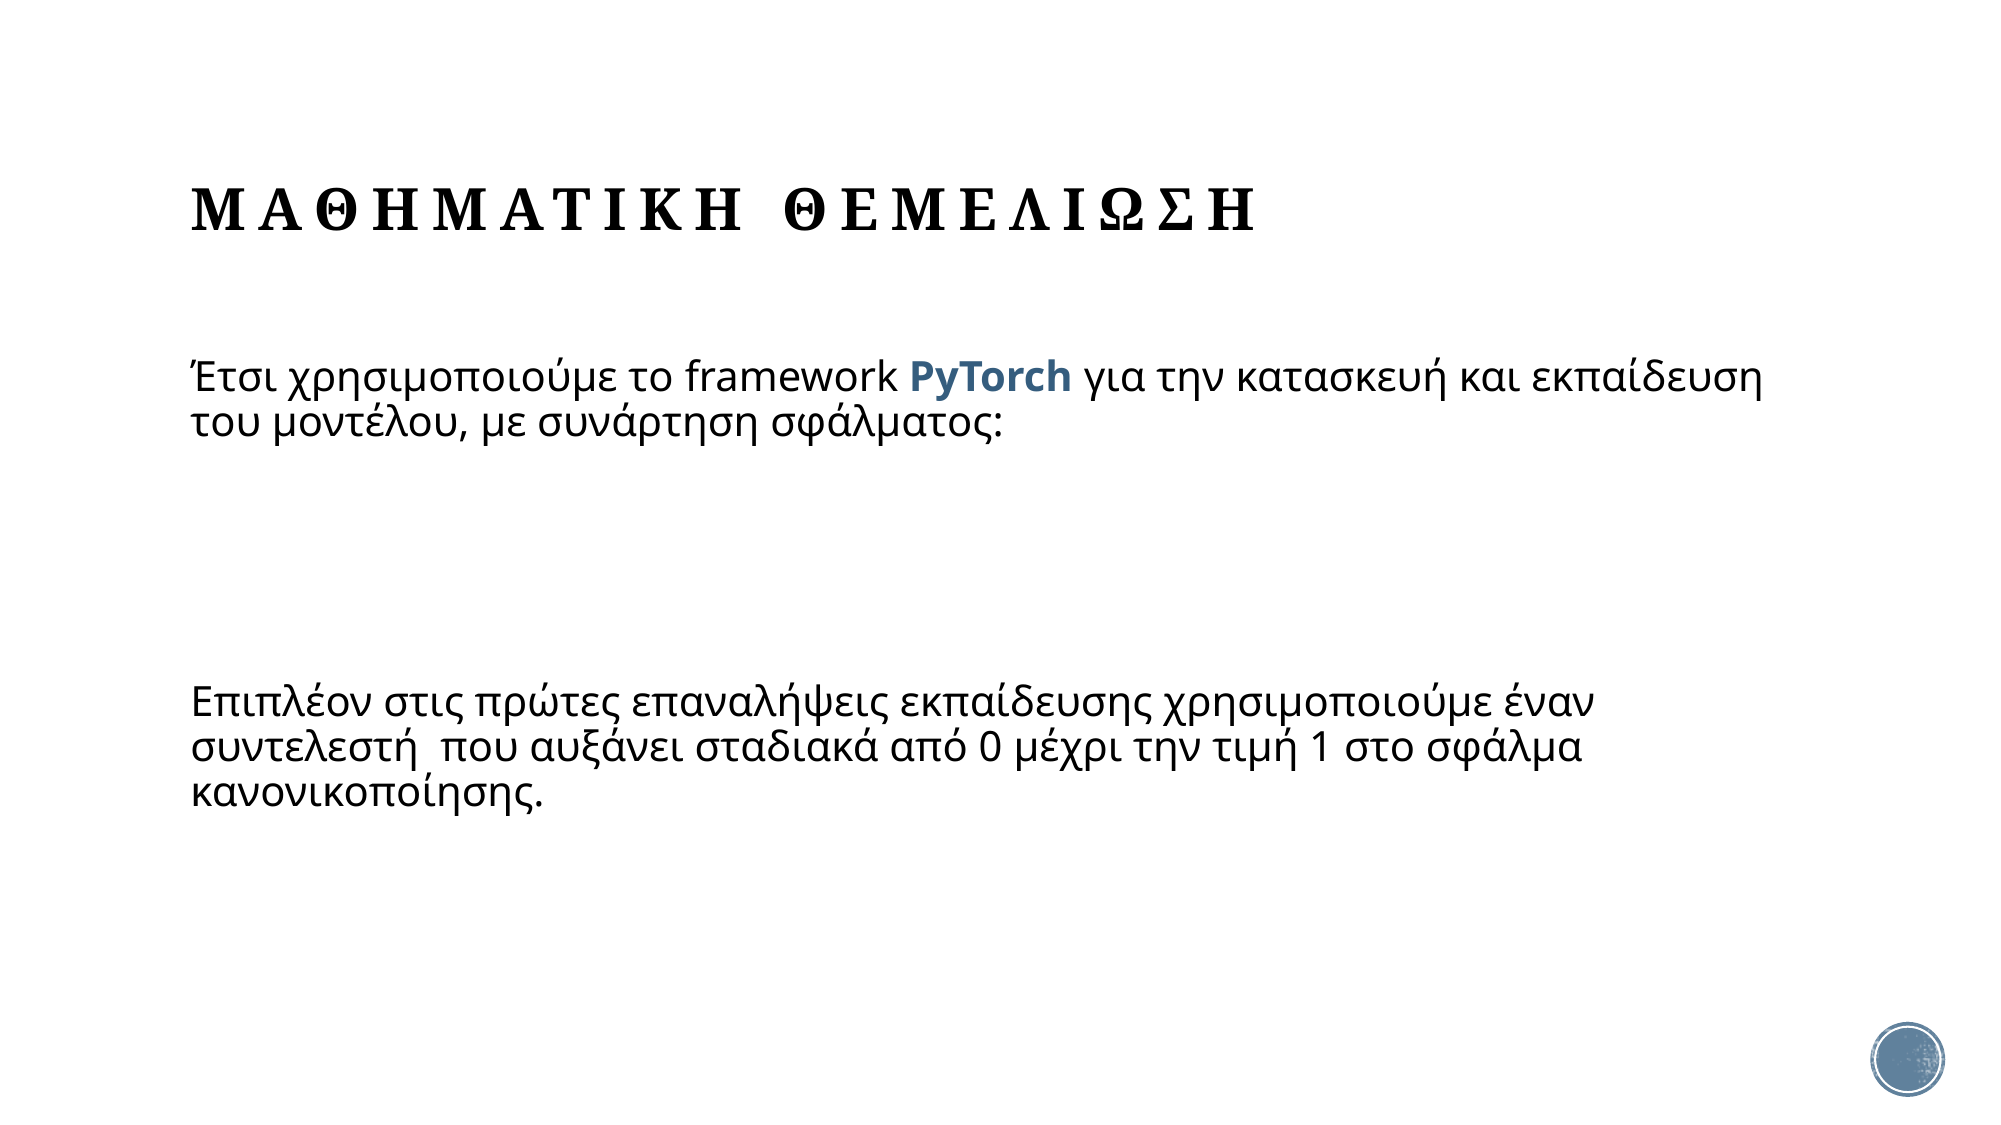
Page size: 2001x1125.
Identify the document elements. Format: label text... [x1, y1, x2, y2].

title ΜΑΘΗΜΑΤΙΚΗ ΘΕΜΕΛΙΩΣΗ [175, 79, 1826, 344]
